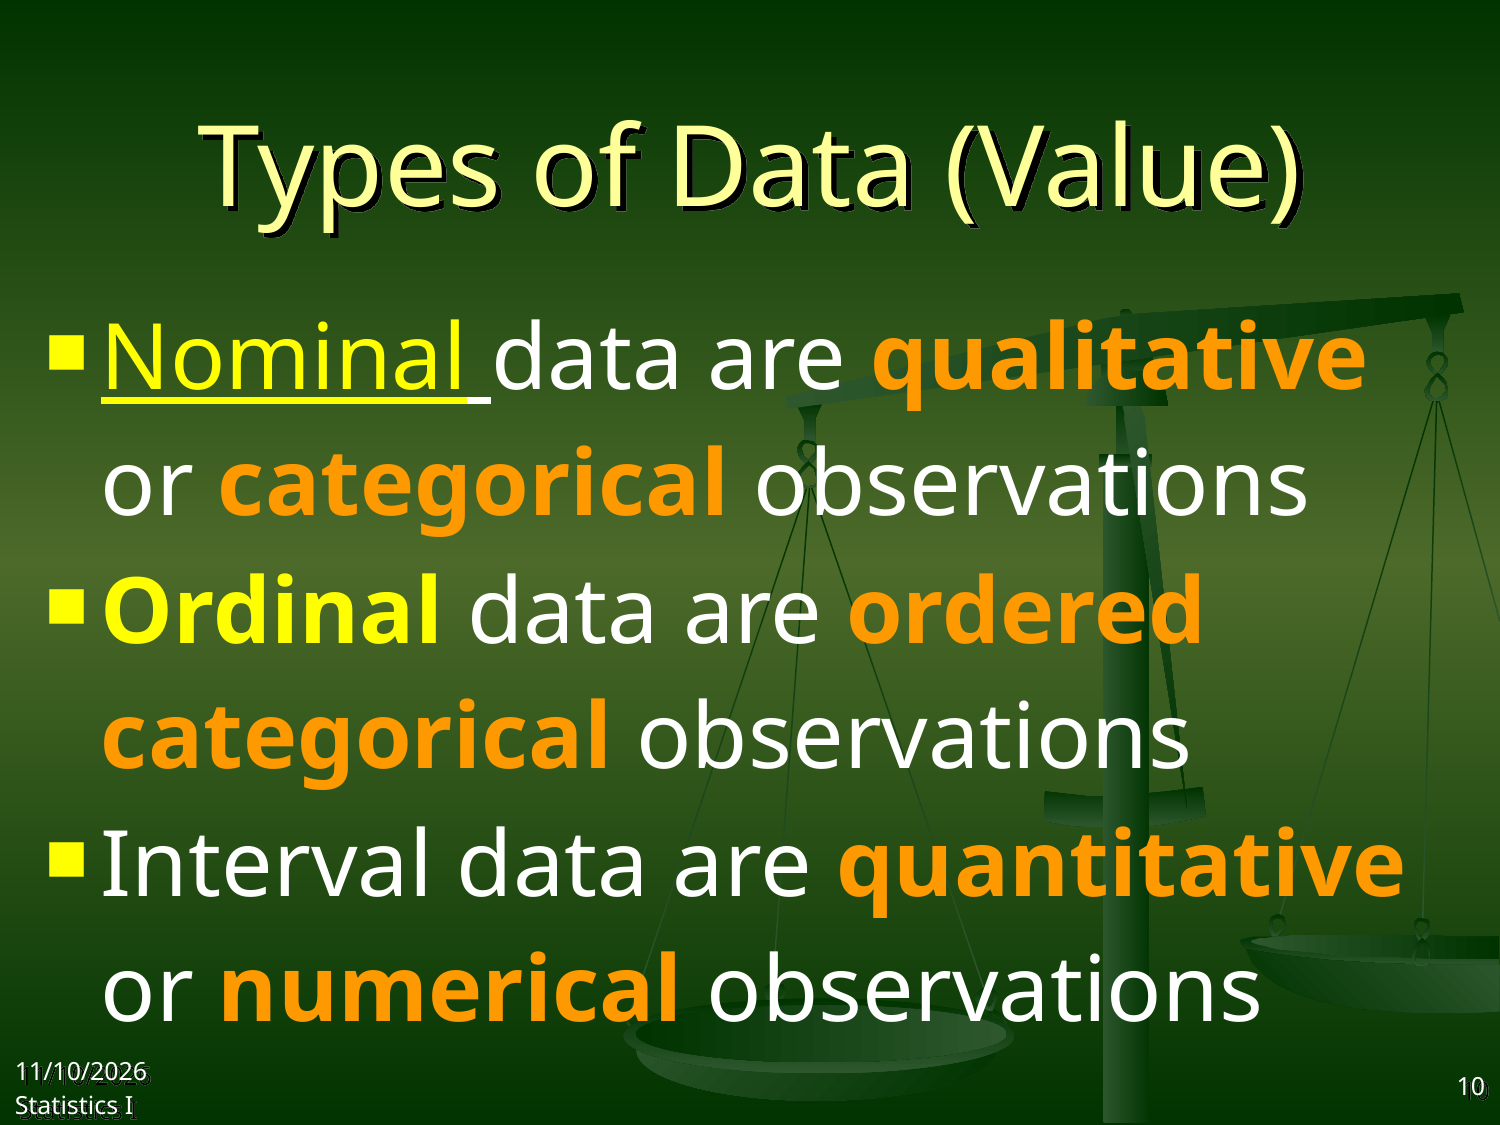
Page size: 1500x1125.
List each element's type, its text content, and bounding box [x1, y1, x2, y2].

title Types of Data (Value) [74, 55, 1426, 268]
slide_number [0, 1049, 351, 1125]
list Nominal data are qualitative or categorical observations Ordinal data are ordered categorical observations Interval data are quantitative or numerical observations [29, 290, 1454, 1024]
slide_number 10 [1149, 1049, 1500, 1125]
